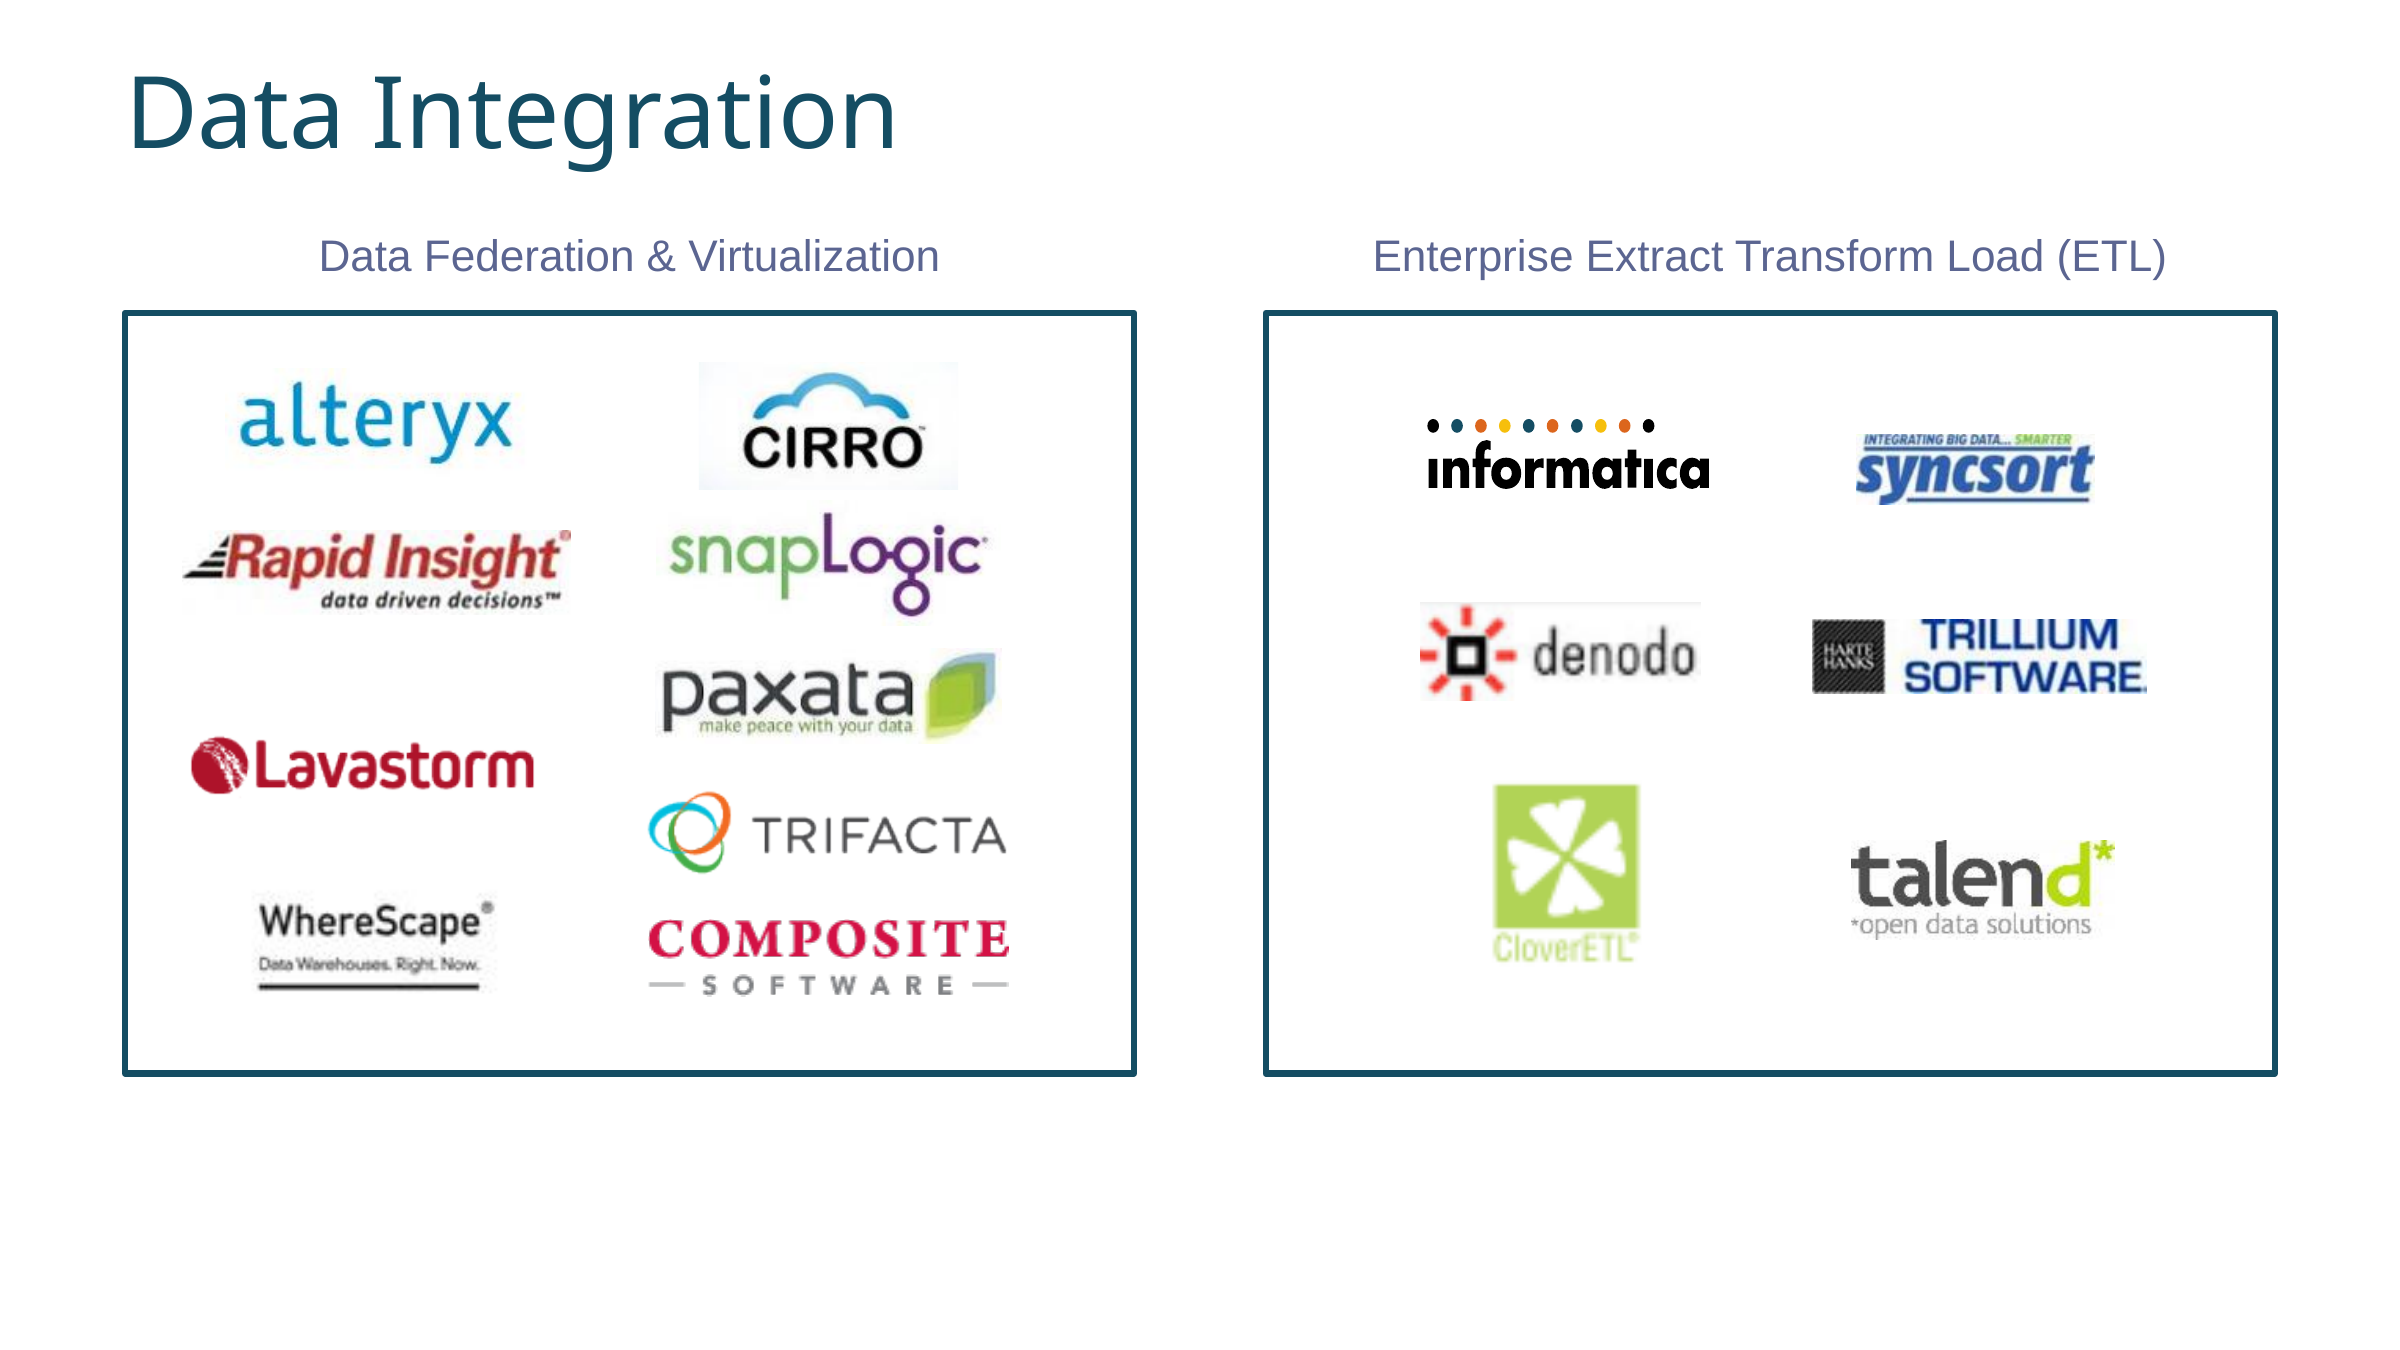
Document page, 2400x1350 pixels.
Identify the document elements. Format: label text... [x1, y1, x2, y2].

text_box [1427, 418, 1709, 490]
picture [1856, 434, 2095, 505]
picture [225, 367, 528, 478]
picture [656, 499, 1001, 626]
picture [1812, 618, 2147, 694]
text_box Enterprise Extract Transform Load (ETL) [1265, 219, 2275, 288]
text_box [1265, 312, 2275, 1074]
text_box [124, 312, 1135, 1074]
picture [1425, 713, 1712, 1036]
picture [1851, 840, 2115, 941]
picture [620, 628, 1038, 1047]
picture [698, 362, 959, 490]
list Data Integration [125, 62, 2275, 172]
picture [154, 530, 572, 1063]
picture [1420, 602, 1701, 702]
text_box Data Federation & Virtualization [124, 219, 1135, 288]
